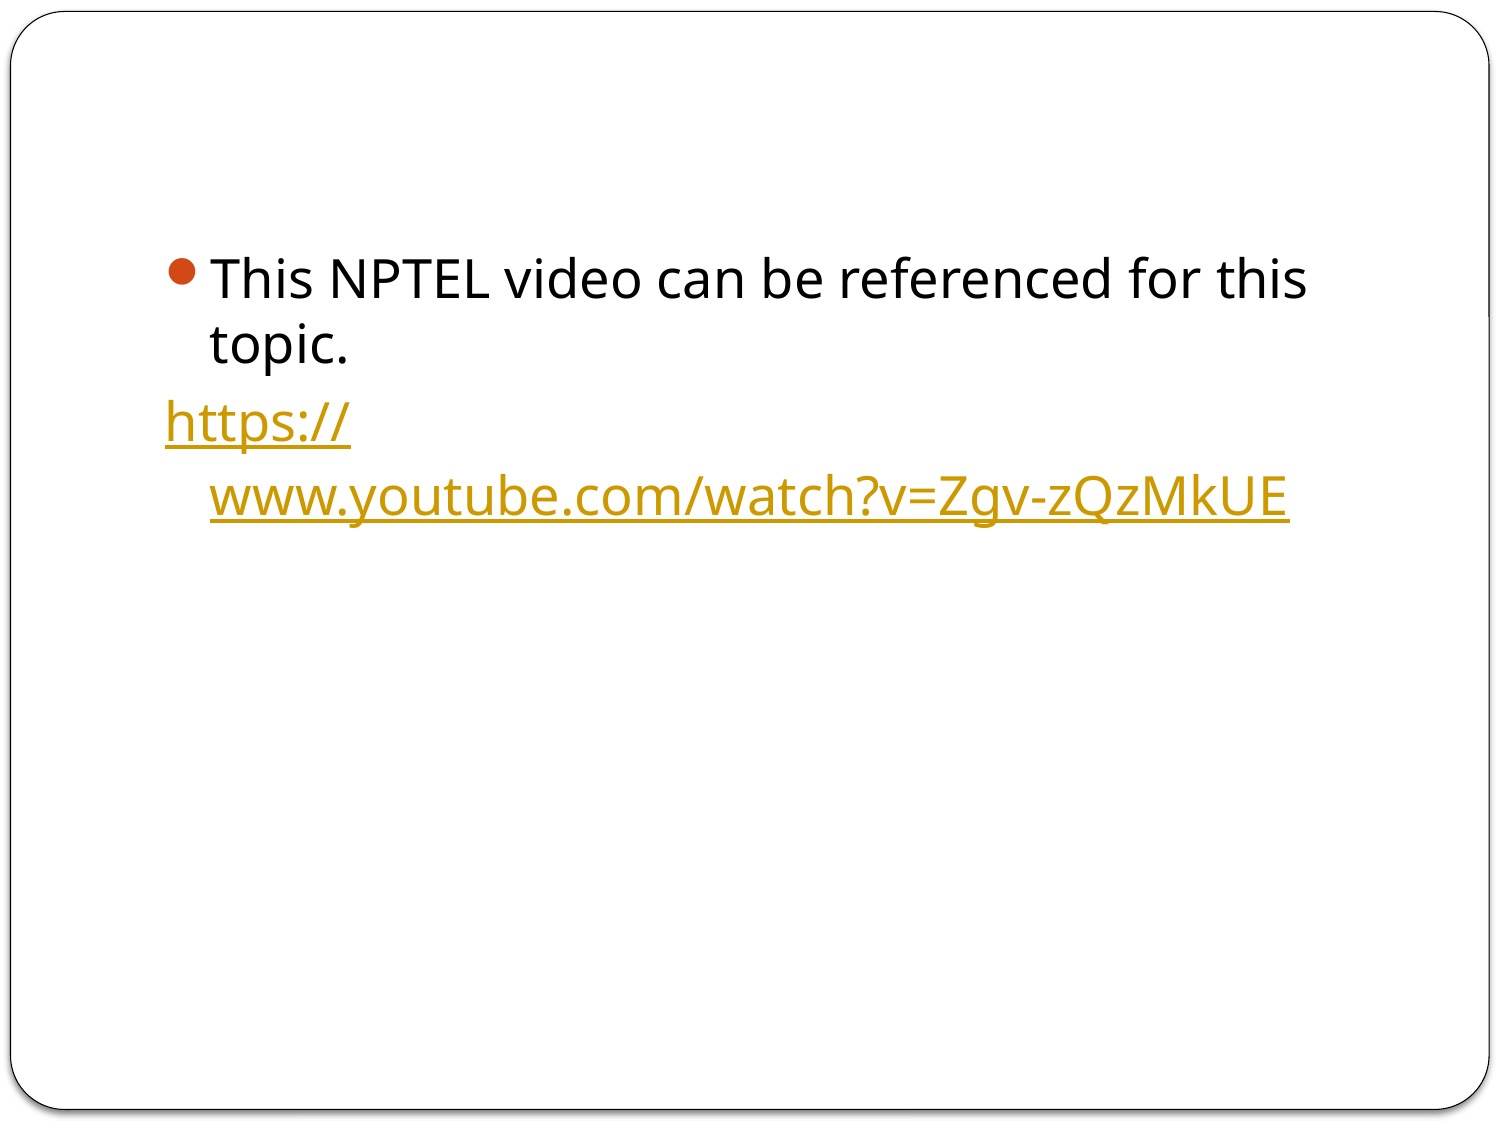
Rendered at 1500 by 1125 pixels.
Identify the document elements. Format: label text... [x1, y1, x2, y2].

list This NPTEL video can be referenced for this topic. https://www.youtube.com/watch?v=Zgv-zQzMkUE [150, 237, 1425, 988]
